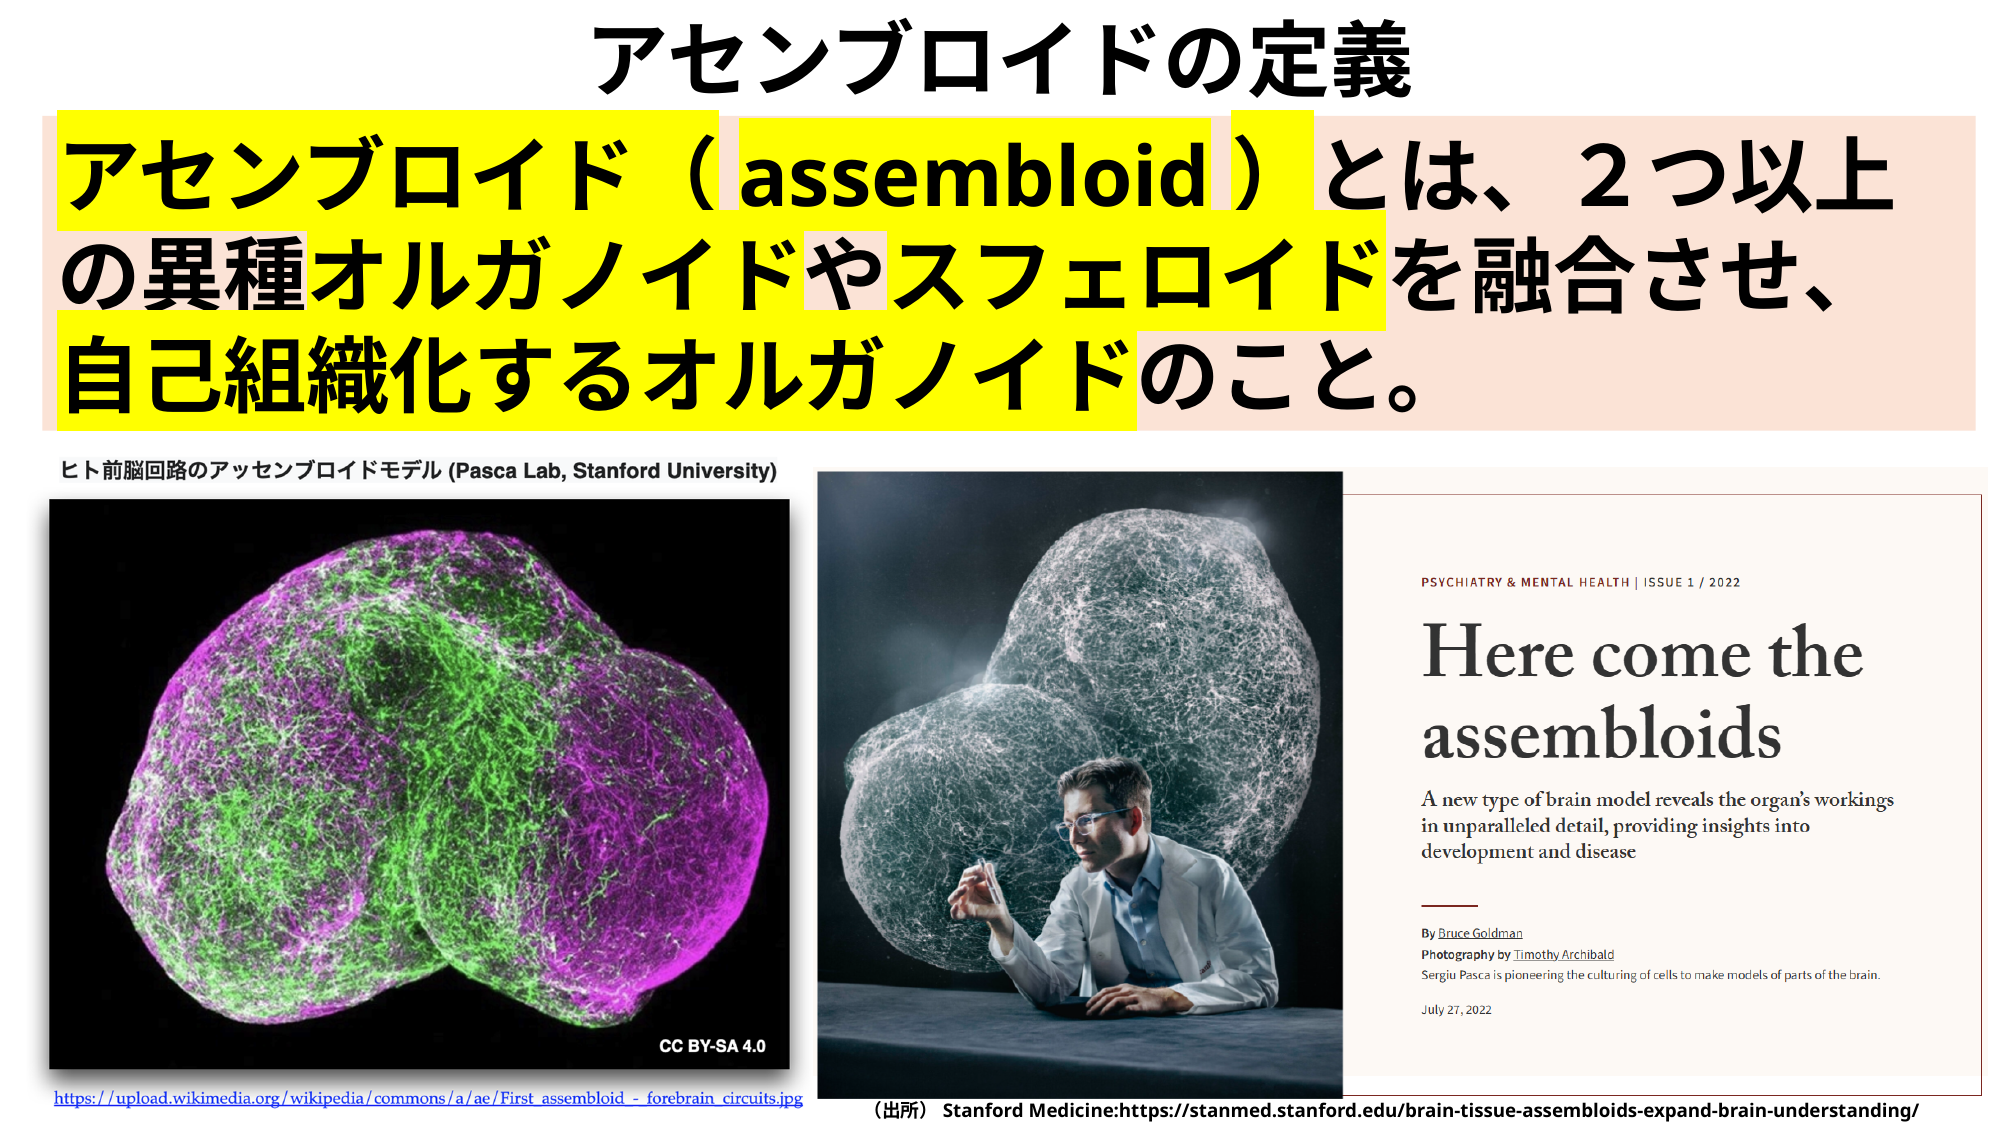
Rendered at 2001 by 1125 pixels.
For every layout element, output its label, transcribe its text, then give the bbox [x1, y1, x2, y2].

text_box アセンブロイド（assembloid）とは、２つ以上の異種オルガノイドやスフェロイドを融合させ、自己組織化するオルガノイドのこと。 [42, 115, 1976, 431]
text_box アセンブロイドの定義 [0, 0, 2000, 115]
picture [0, 437, 1989, 1125]
text_box （出所）Stanford Medicine:https://stanmed.stanford.edu/brain-tissue-assembloids-expand-brain-understanding/ [848, 1103, 1976, 1125]
